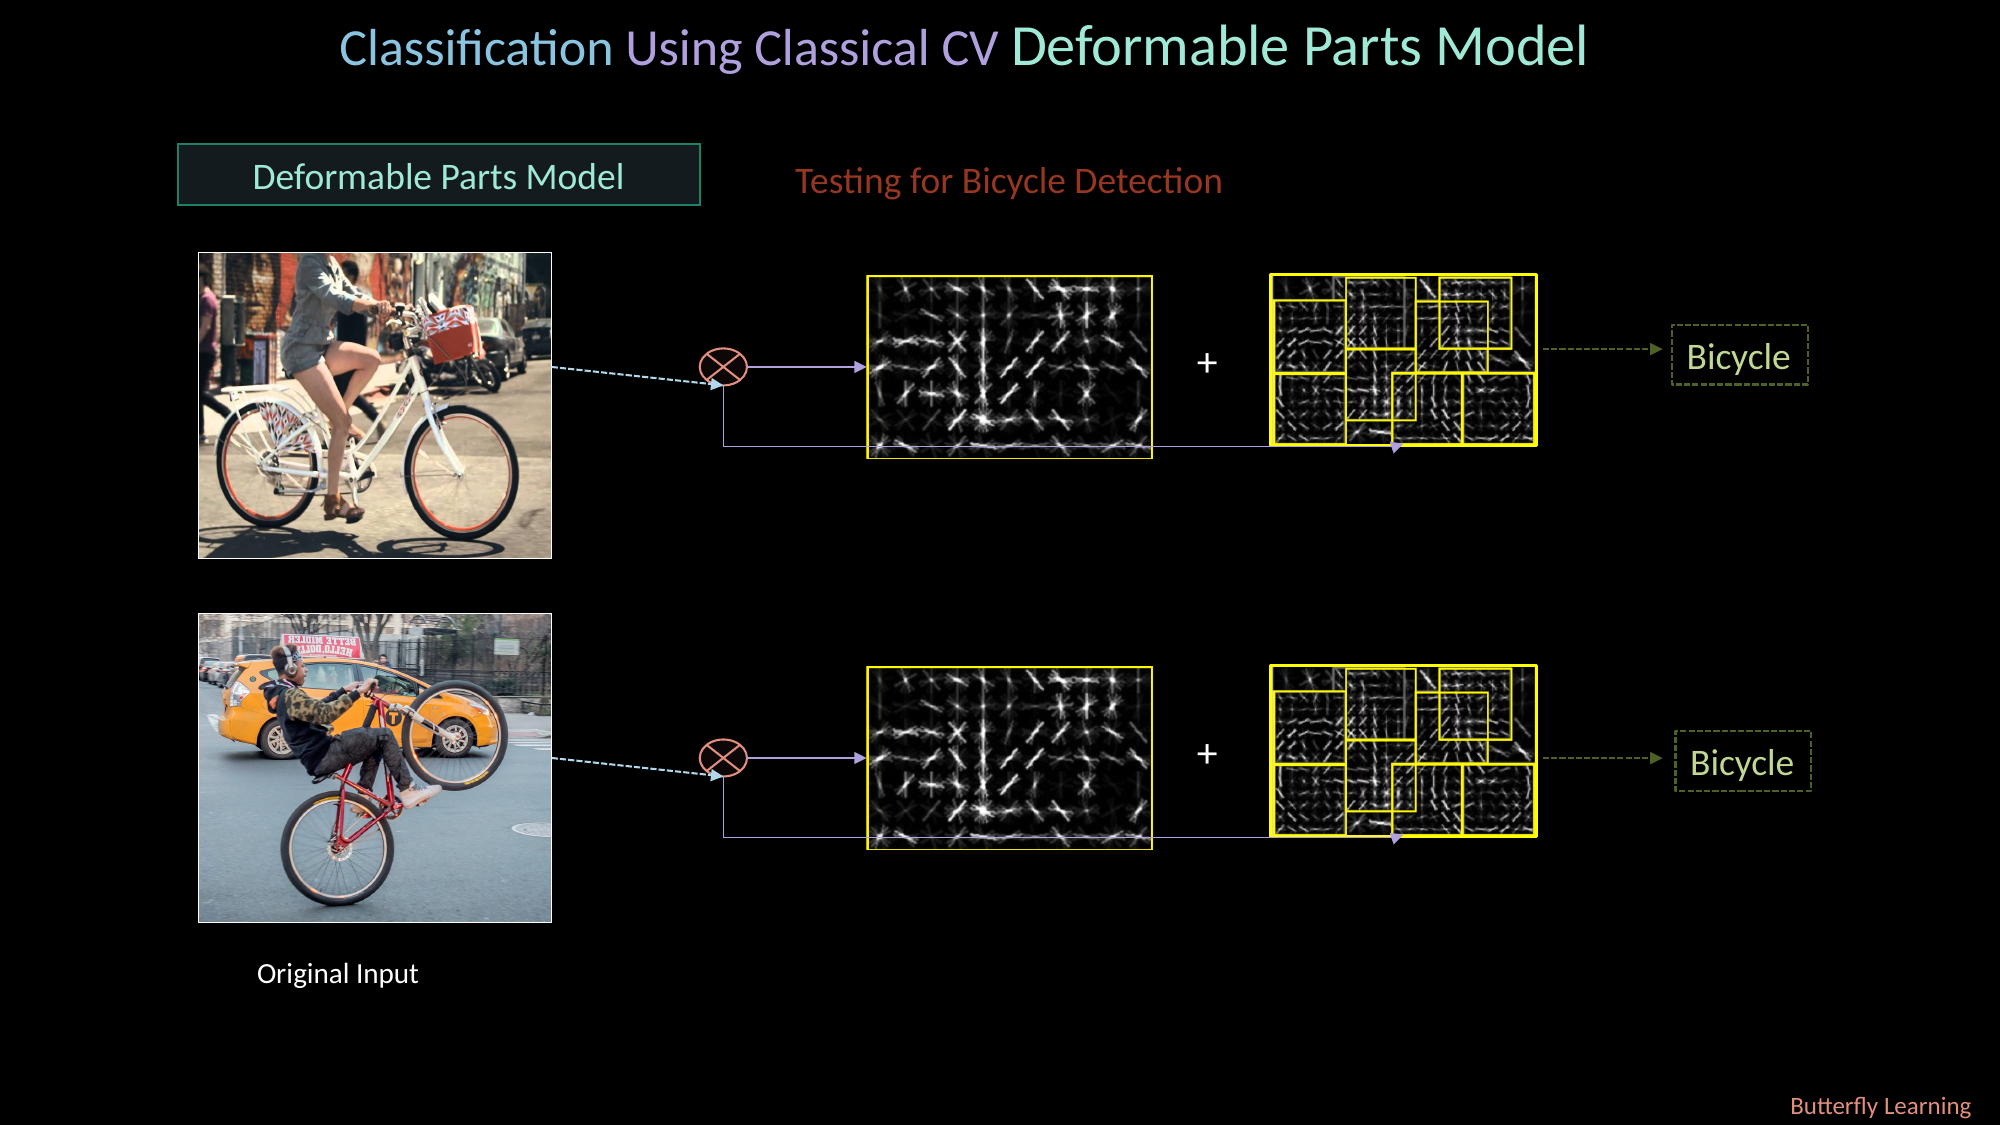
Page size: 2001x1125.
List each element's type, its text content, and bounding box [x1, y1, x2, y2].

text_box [1034, 465, 1093, 1125]
picture [198, 613, 552, 923]
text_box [1034, 74, 1093, 465]
text_box Bicycle [1671, 324, 1808, 385]
text_box Classification Using Classical CV Deformable Parts Model [324, 0, 1676, 148]
text_box Original Input [242, 947, 434, 998]
picture [1093, 666, 1153, 850]
text_box Deformable Parts Model [177, 143, 701, 206]
text_box Testing for Bicycle Detection [1093, 148, 1239, 209]
text_box Bicycle [1675, 730, 1812, 791]
picture [1272, 666, 1535, 835]
text_box + [1182, 717, 1233, 783]
text_box [698, 347, 748, 387]
picture [1093, 275, 1153, 459]
picture [866, 666, 1034, 850]
picture [198, 252, 552, 559]
text_box + [1182, 326, 1233, 392]
picture [1272, 275, 1535, 444]
text_box Testing for Bicycle Detection [780, 148, 1034, 209]
text_box [698, 738, 748, 778]
picture [866, 275, 1034, 459]
text_box Butterfly Learning [1762, 1083, 2000, 1125]
